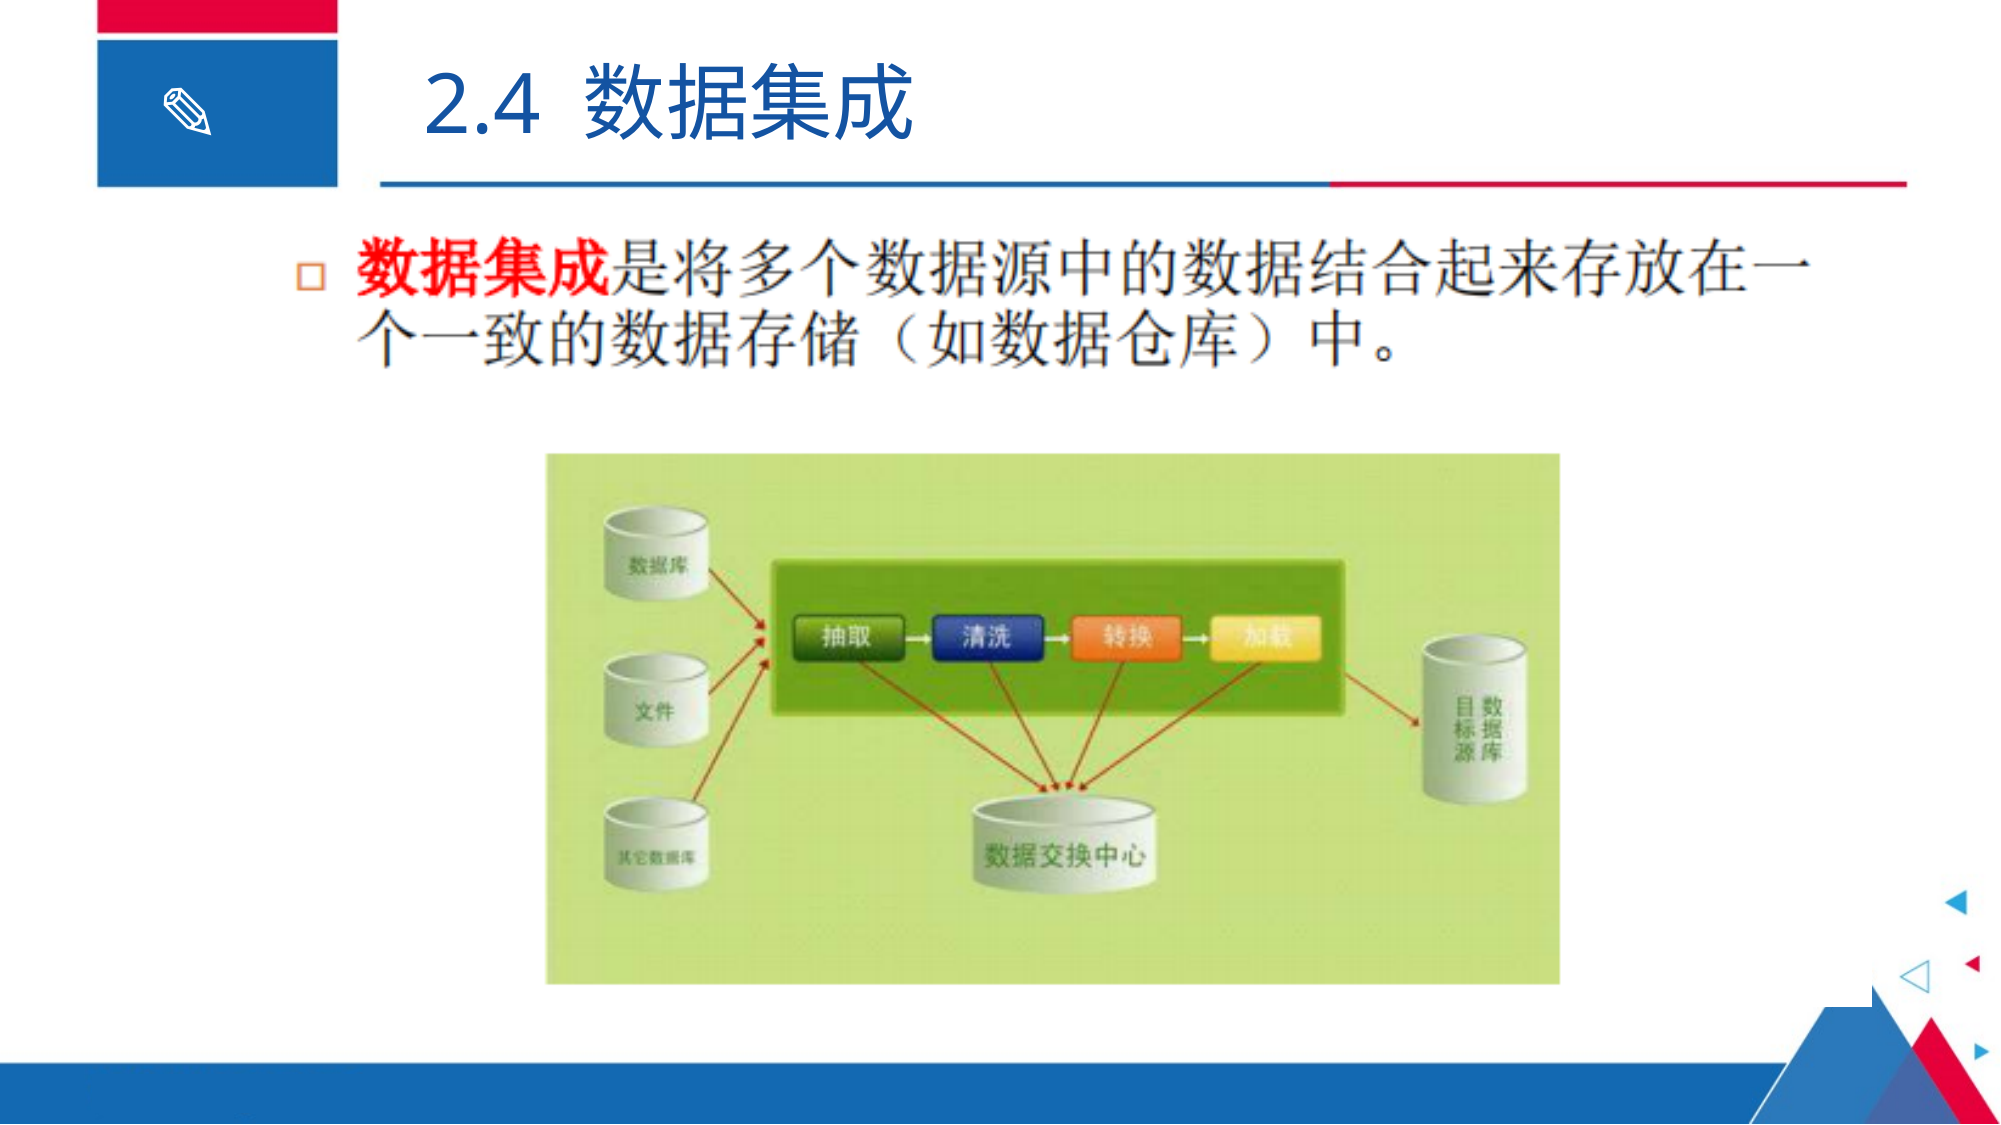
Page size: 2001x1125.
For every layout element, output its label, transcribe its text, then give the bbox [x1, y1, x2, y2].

picture [0, 0, 2000, 1124]
text_box 2.4 数据集成 [409, 43, 1292, 158]
